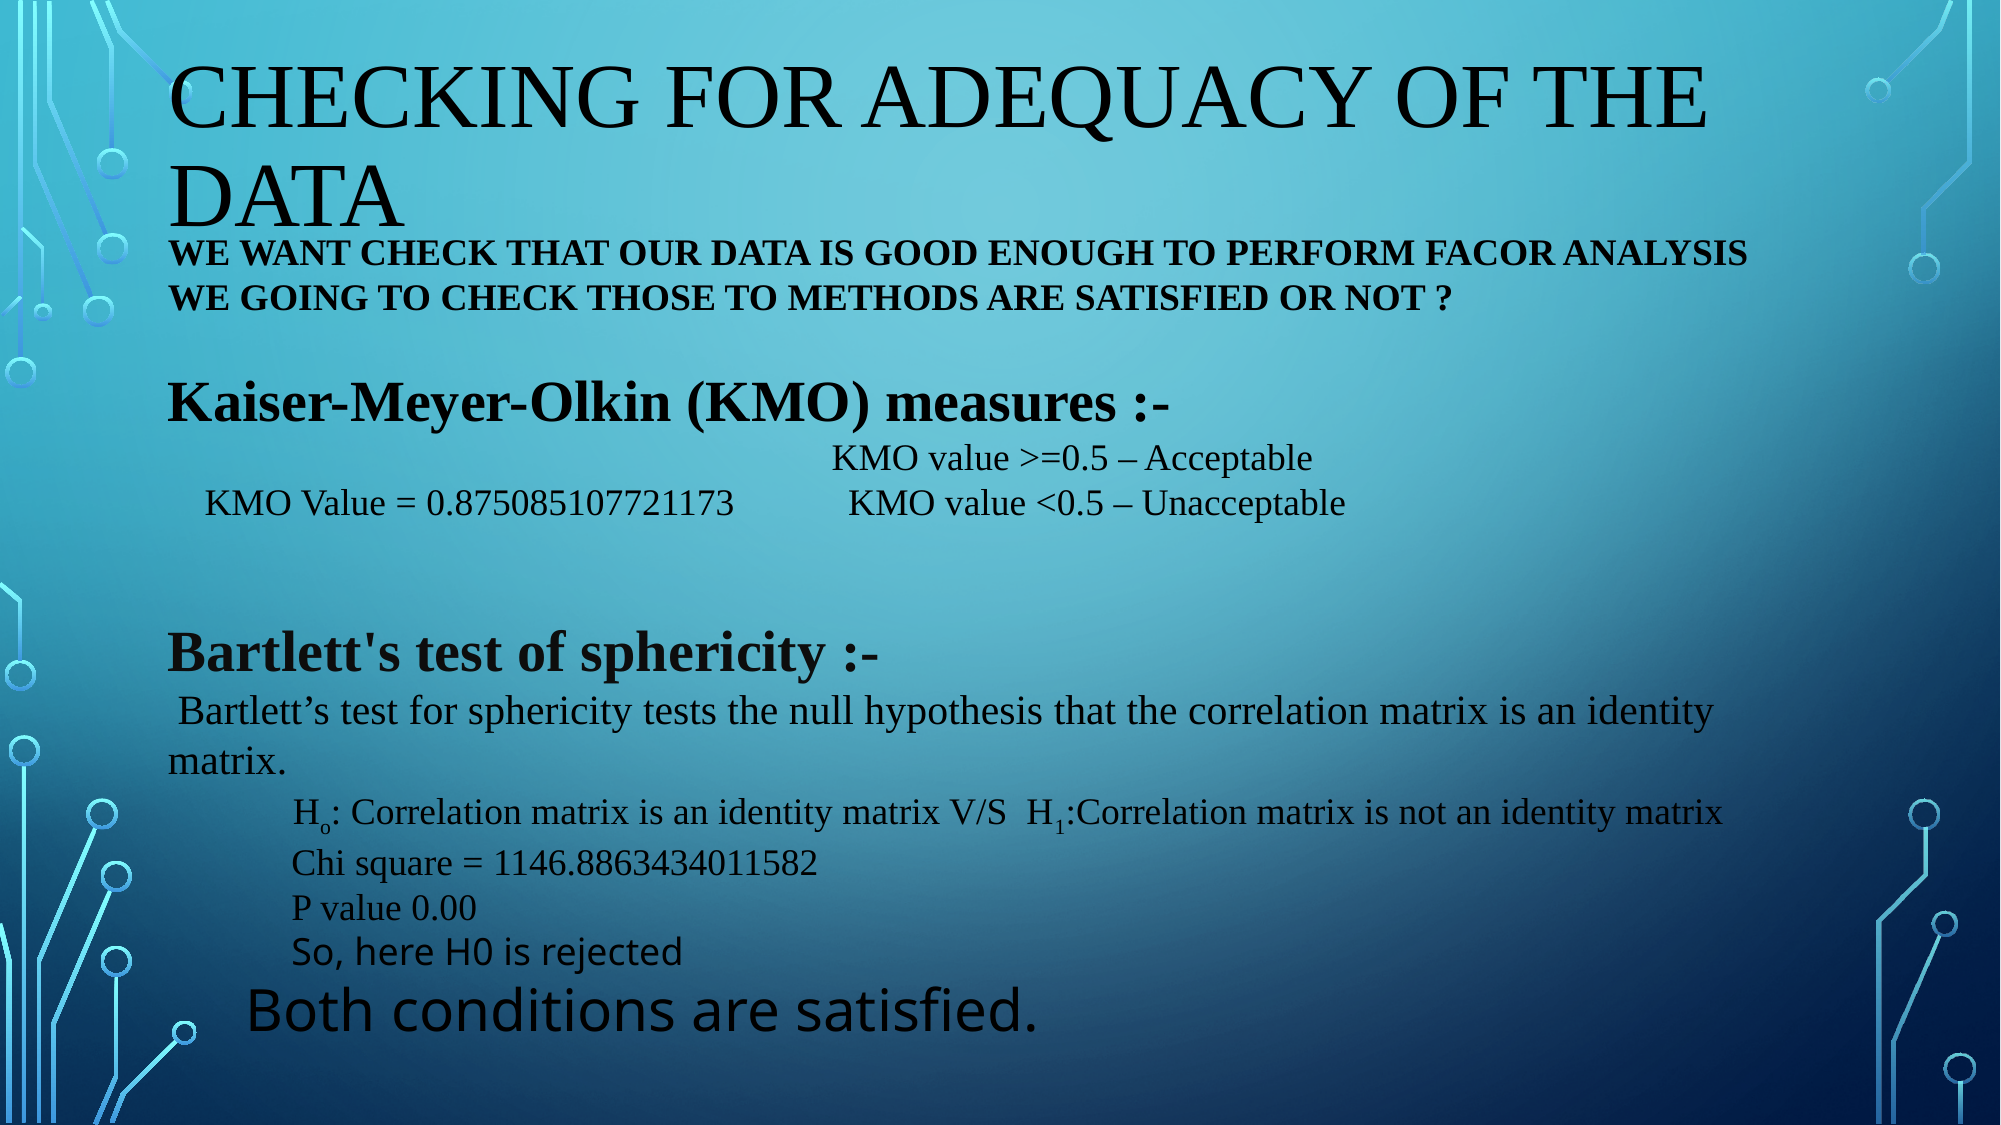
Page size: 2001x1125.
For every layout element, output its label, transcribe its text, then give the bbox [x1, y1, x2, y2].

title Checking for Adequacy of the Data [153, 26, 1779, 220]
text_box WE WANT CHECK THAT OUR DATA IS GOOD ENOUGH TO PERFORM FACOR ANALYSIS WE GOING TO CHECK THOSE TO METHODS ARE SATISFIED OR NOT ? Kaiser-Meyer-Olkin (KMO) measures :- KMO value >=0.5 – Acceptable KMO Value = 0.875085107721173 KMO value <0.5 – Unacceptable Bartlett's test of sphericity :- Bartlett’s test for sphericity tests the null hypothesis that the correlation matrix is an identity matrix. Ho: Correlation matrix is an identity matrix V/S H1:Correlation matrix is not an identity matrix Chi square = 1146.8863434011582 P value 0.00 So, here H0 is rejected Both conditions are satisfied. [153, 220, 1843, 1096]
